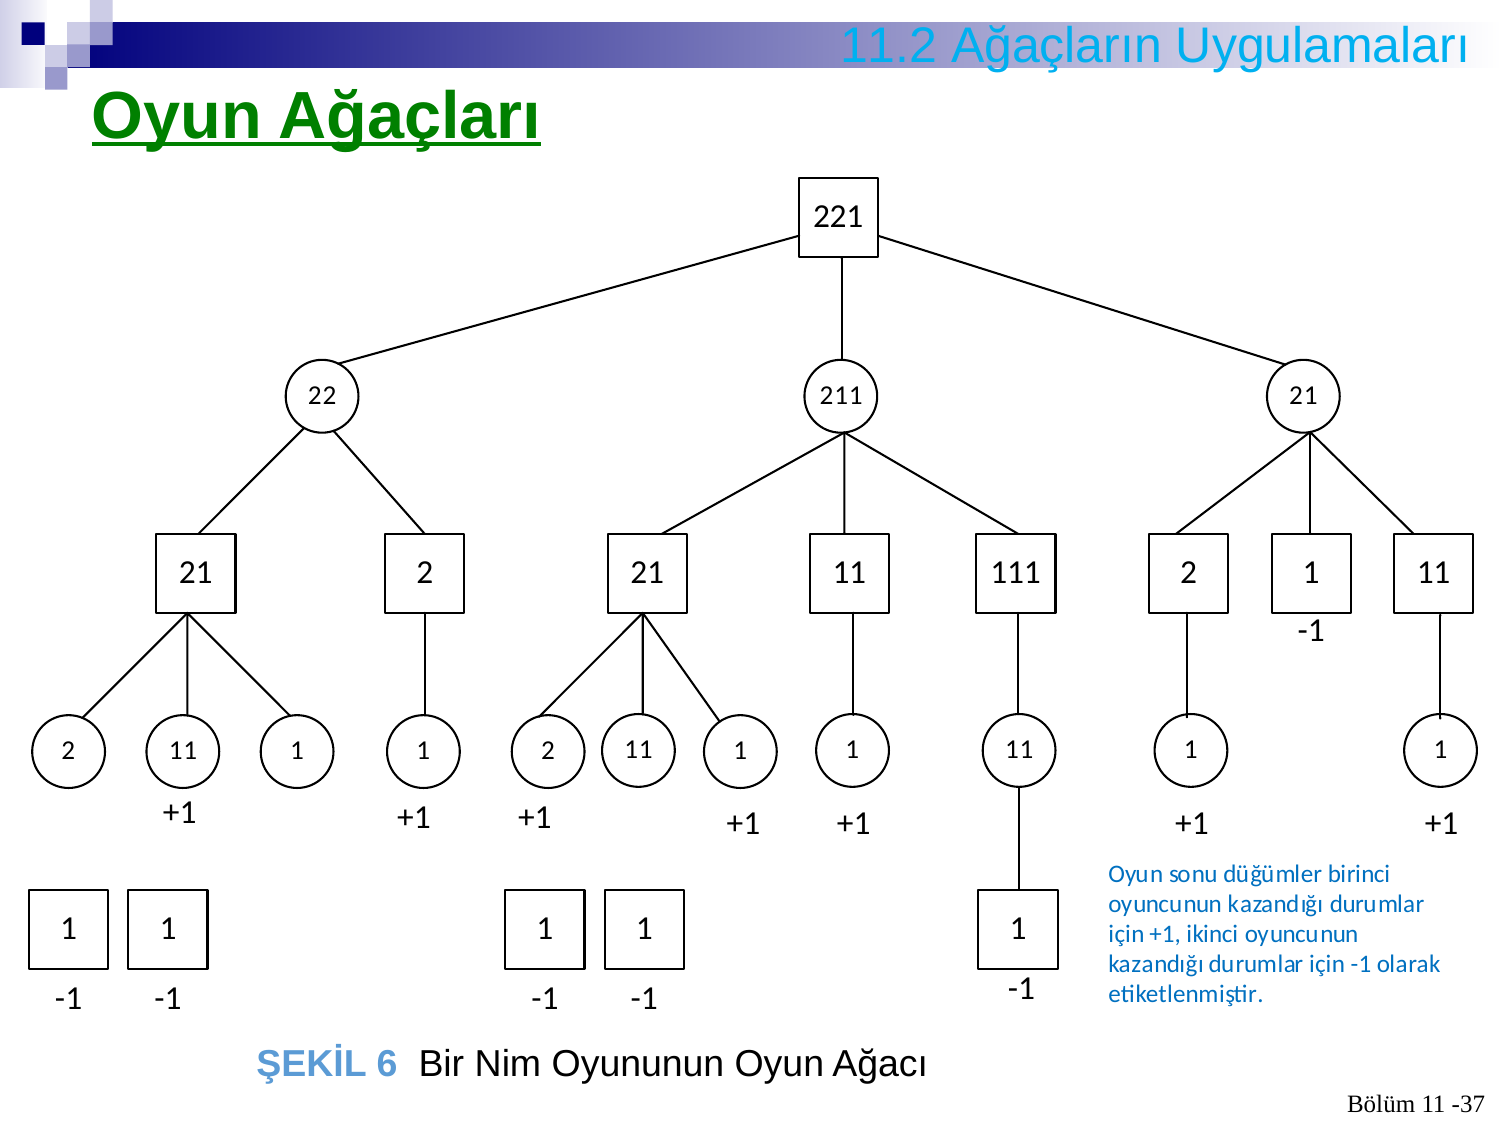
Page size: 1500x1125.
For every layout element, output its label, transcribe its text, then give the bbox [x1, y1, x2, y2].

title 11.2 Ağaçların Uygulamaları [825, 12, 1500, 73]
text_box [24, 173, 1482, 1030]
text_box ŞEKİL 6 Bir Nim Oyununun Oyun Ağacı [94, 1028, 1500, 1092]
text_box Oyun Ağaçları [77, 64, 557, 160]
slide_number Bölüm 11 -37 [1149, 1092, 1500, 1125]
